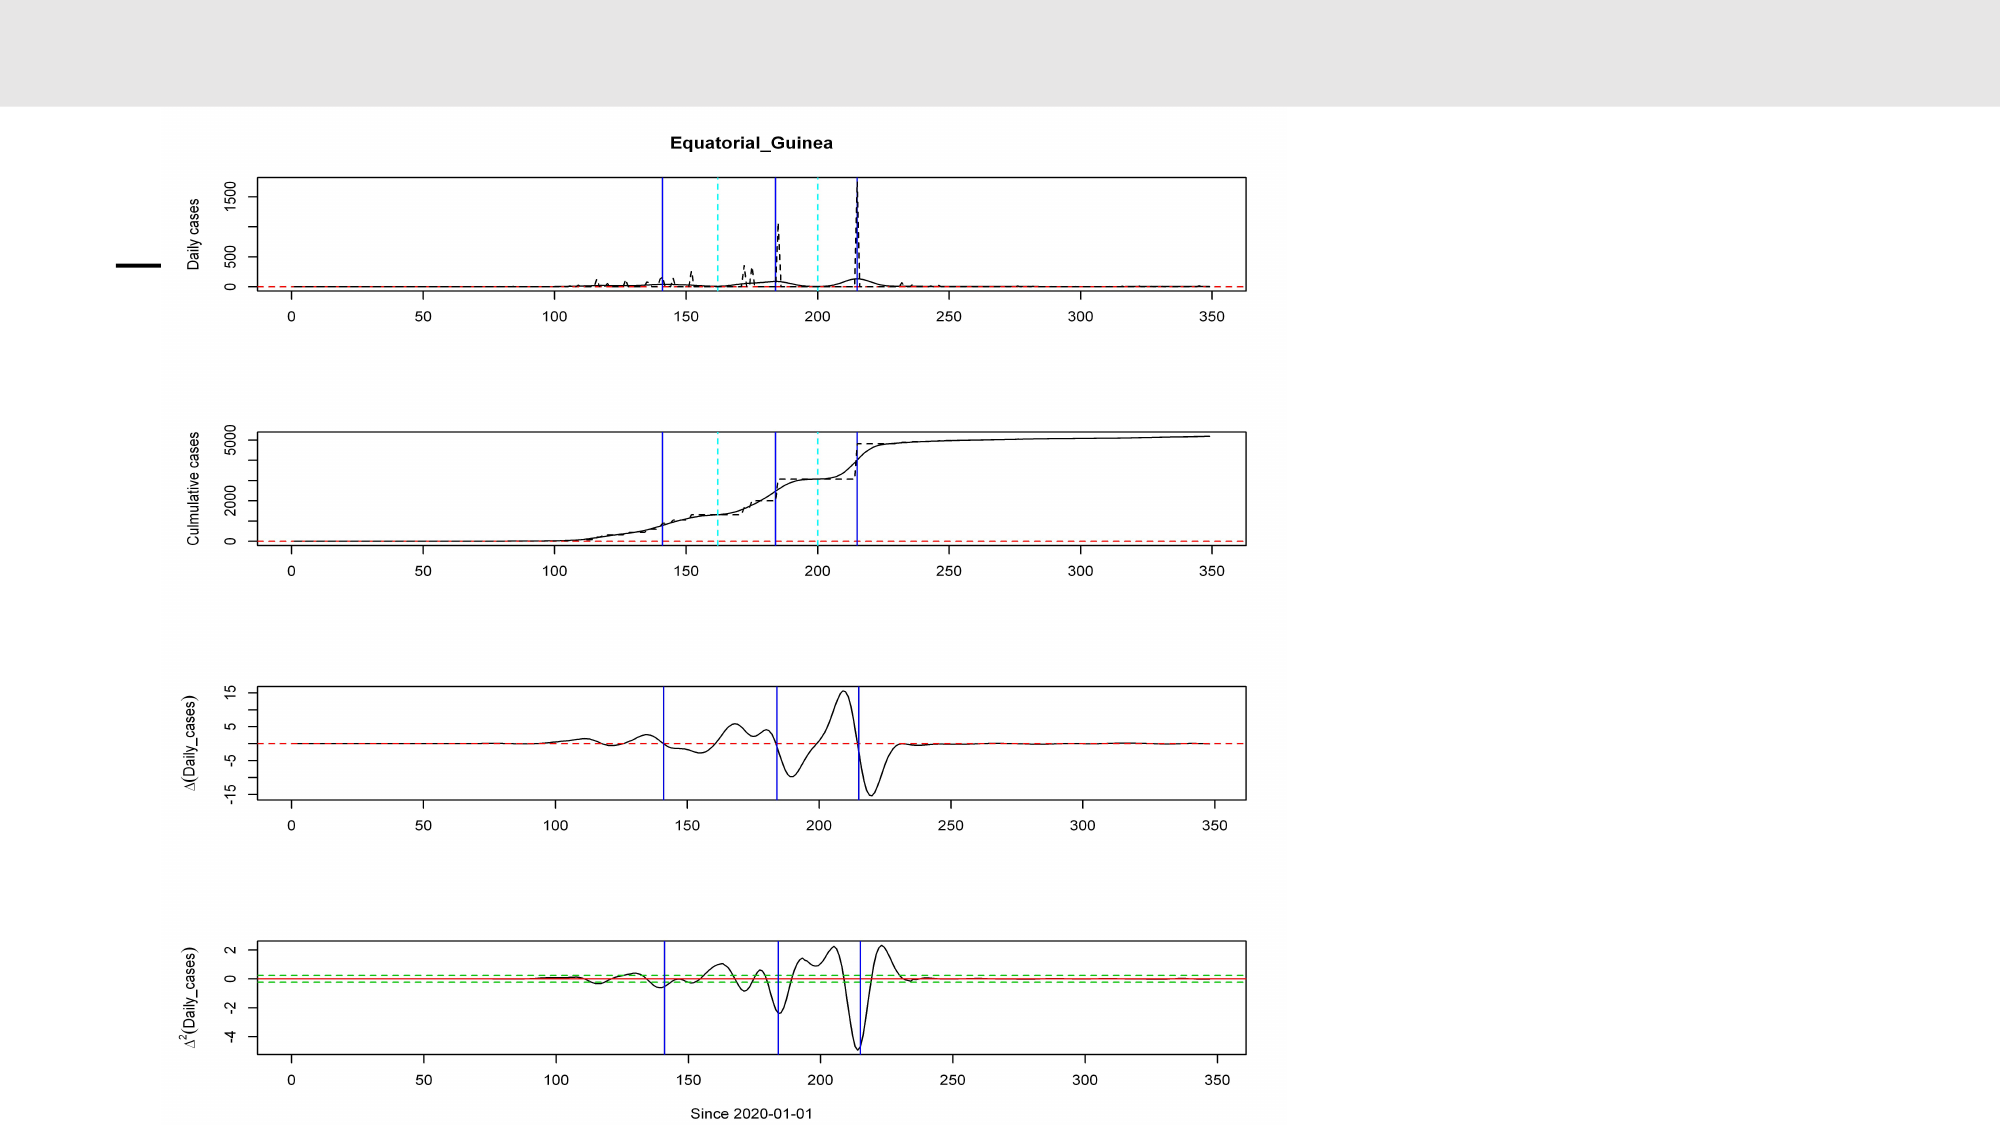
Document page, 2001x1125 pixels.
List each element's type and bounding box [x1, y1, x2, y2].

picture [161, 107, 1287, 1125]
